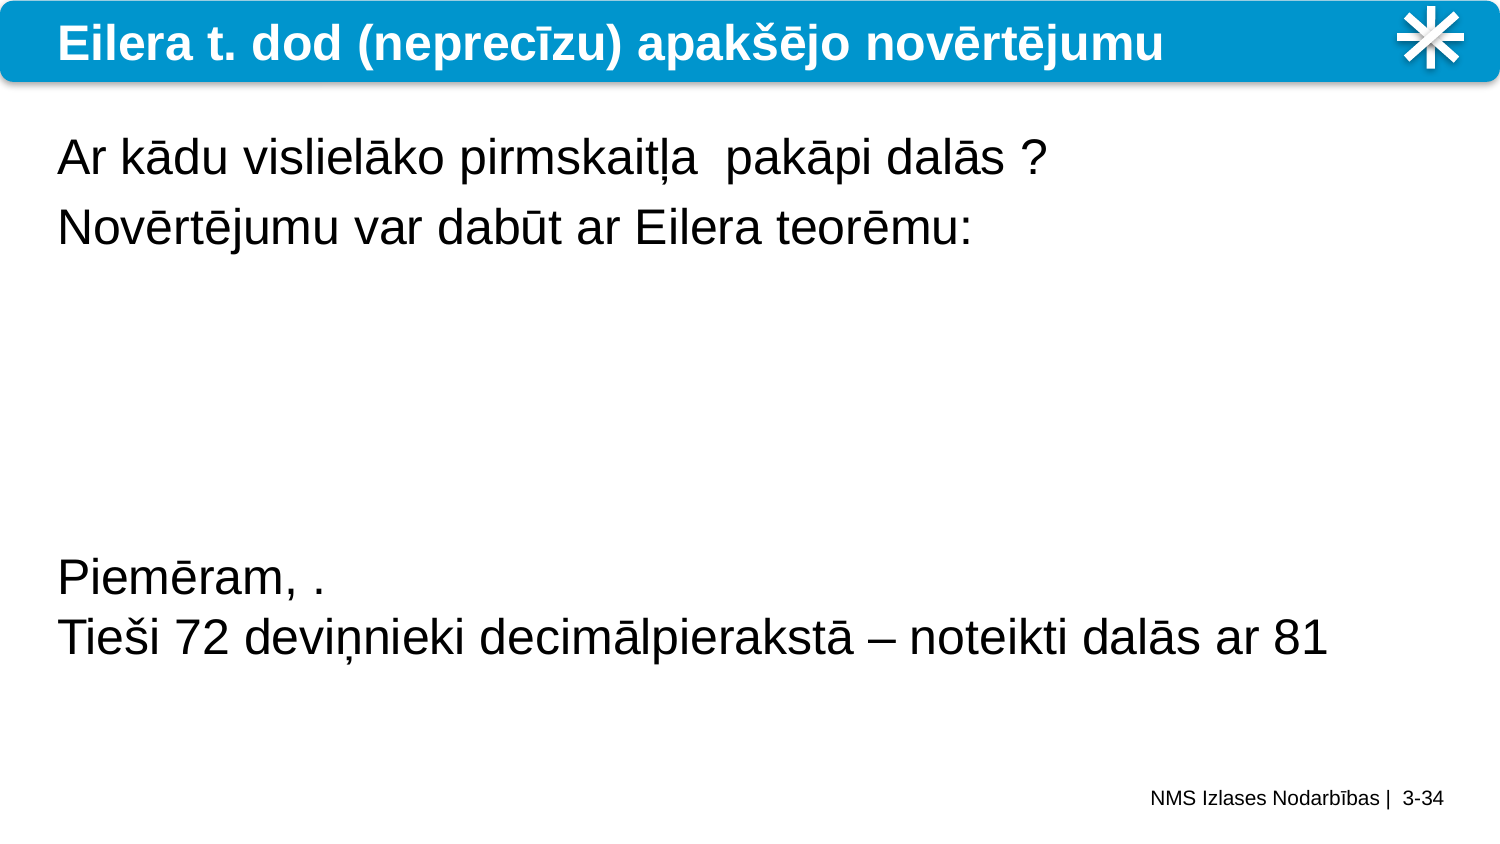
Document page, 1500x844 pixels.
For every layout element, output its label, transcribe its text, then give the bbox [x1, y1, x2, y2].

title Eilera t. dod (neprecīzu) apakšējo novērtējumu [56, 10, 1297, 73]
